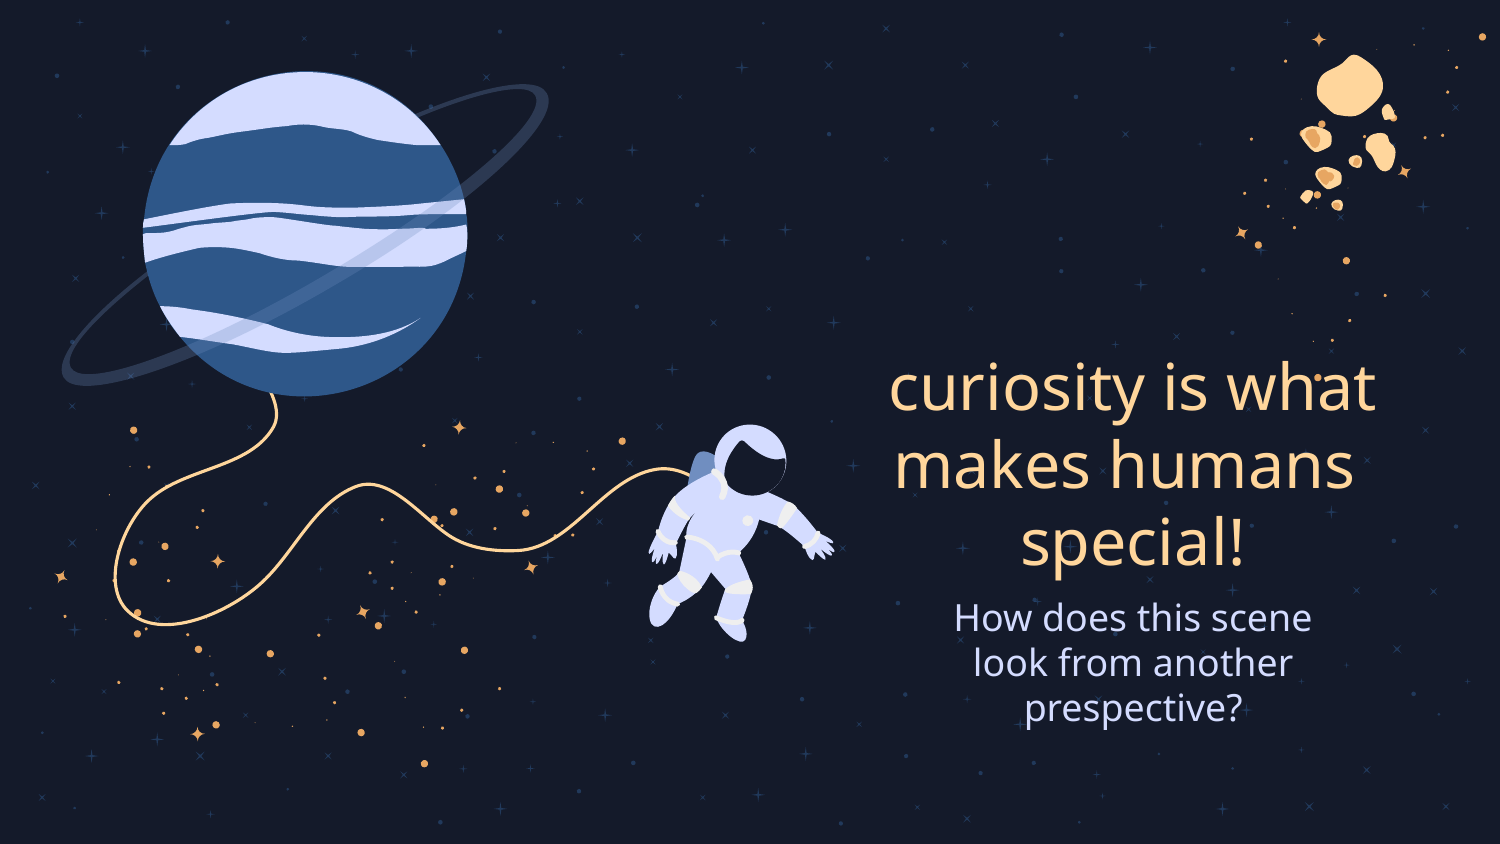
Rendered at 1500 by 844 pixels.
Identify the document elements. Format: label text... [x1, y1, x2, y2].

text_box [3, 70, 870, 833]
title curiosity is what makes humans special! [874, 418, 1412, 507]
subtitle How does this scene look from another prespective? [923, 579, 1343, 753]
